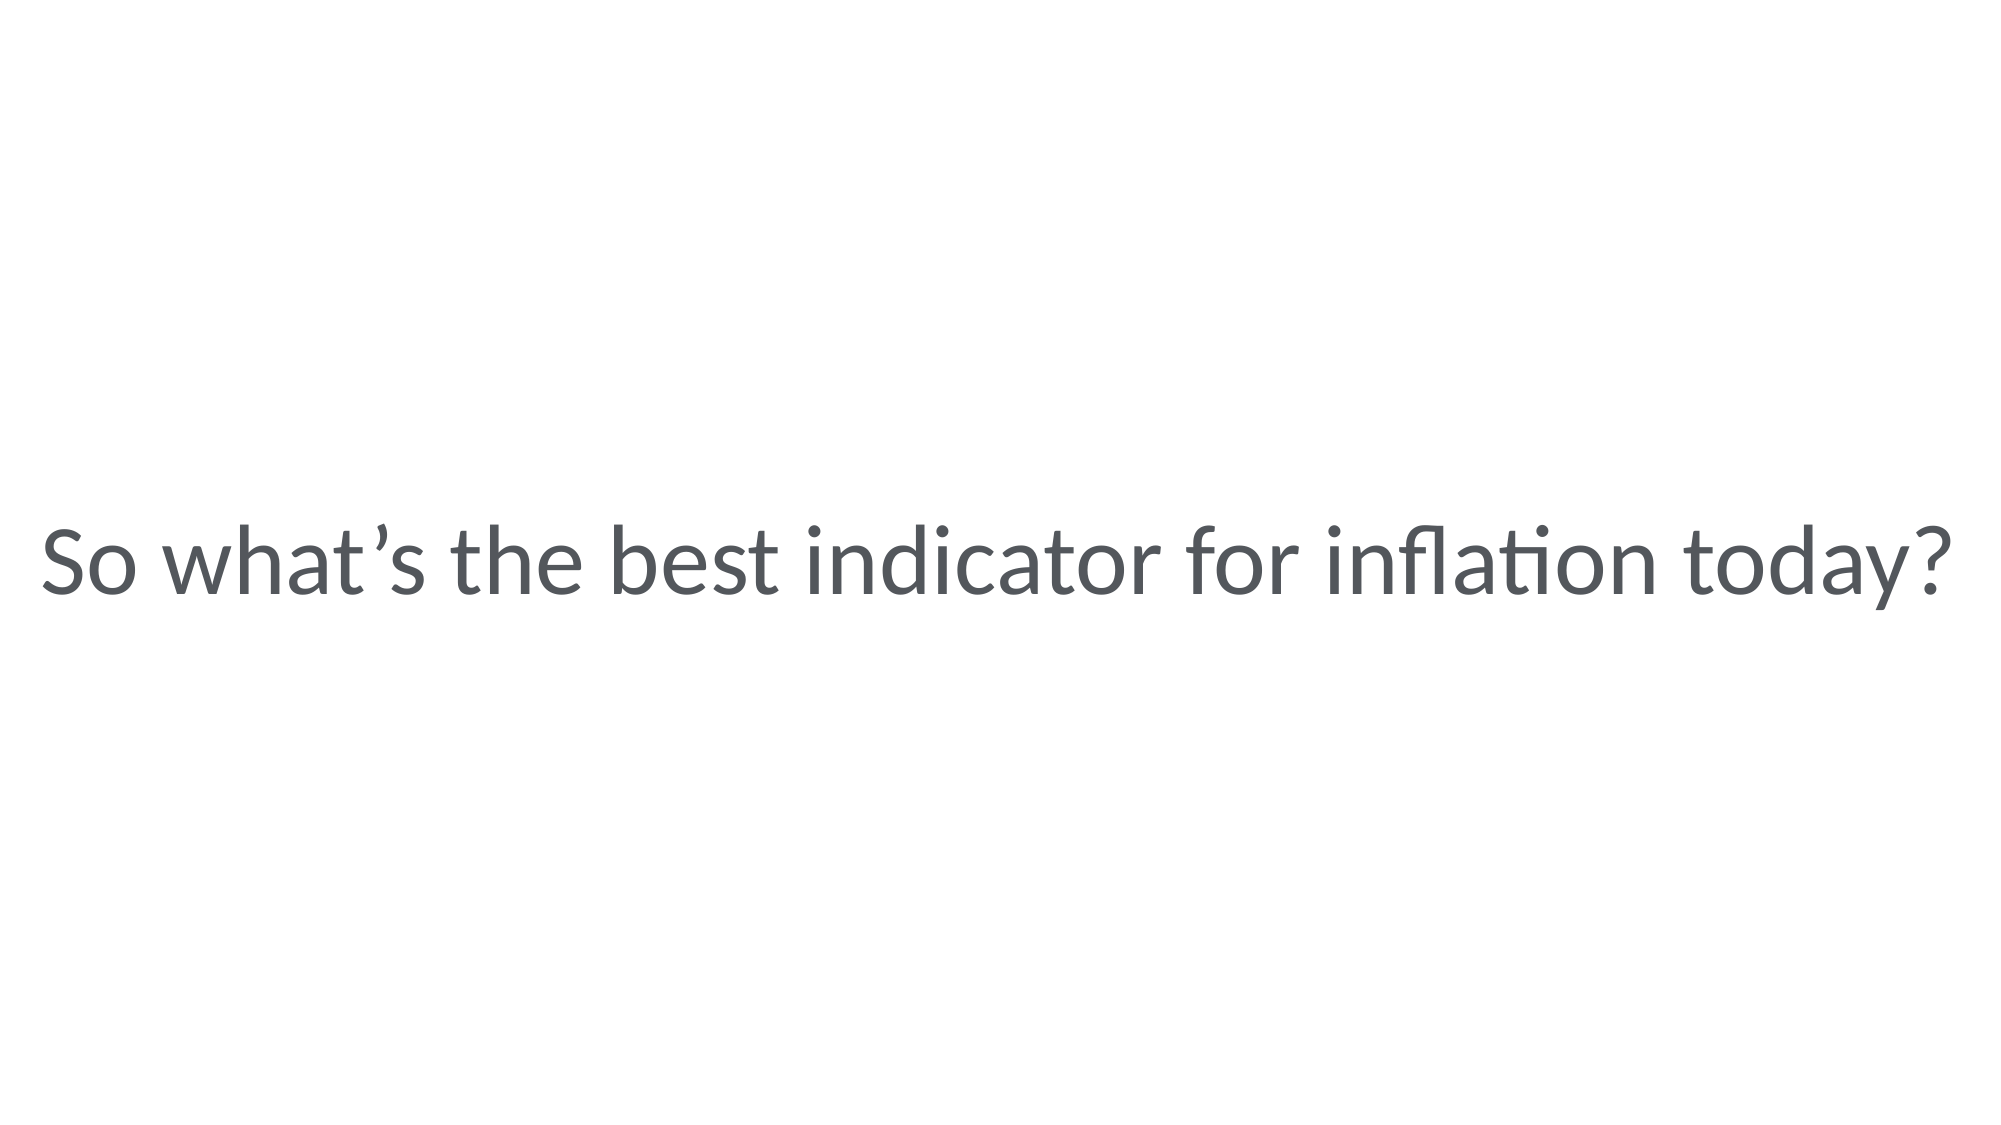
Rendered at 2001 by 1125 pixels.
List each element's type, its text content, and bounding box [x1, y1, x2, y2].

text_box So what’s the best indicator for inflation today? [25, 486, 1975, 622]
